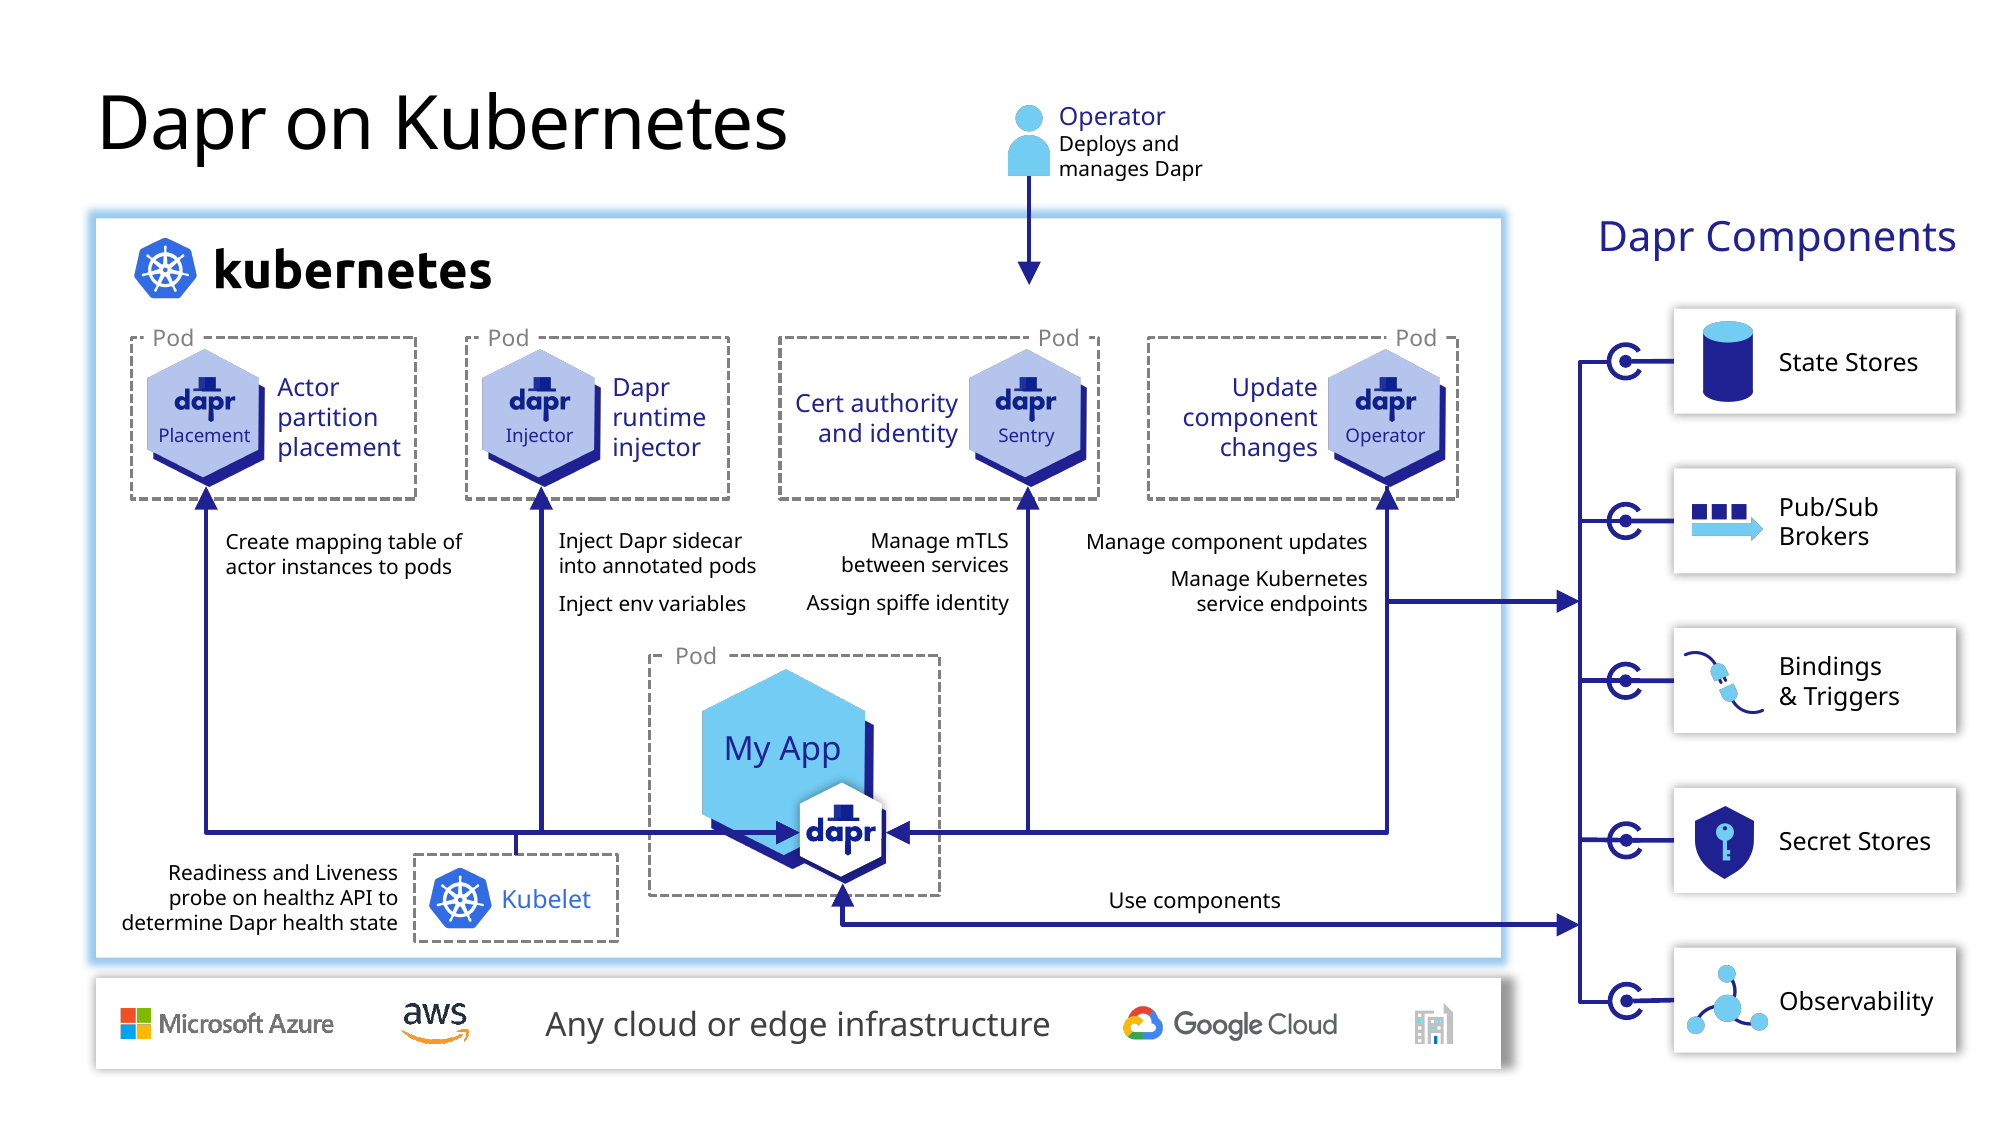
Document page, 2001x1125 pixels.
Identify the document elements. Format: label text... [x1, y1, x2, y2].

title Dapr on Kubernetes [96, 75, 1904, 166]
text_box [783, 588, 1131, 731]
picture [89, 977, 366, 1070]
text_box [1408, 998, 1458, 1048]
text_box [677, 789, 842, 896]
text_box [844, 731, 940, 883]
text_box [1579, 344, 1675, 1018]
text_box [414, 854, 618, 942]
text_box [1425, 447, 1542, 641]
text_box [963, 408, 1311, 883]
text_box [131, 323, 417, 500]
picture [400, 1002, 469, 1044]
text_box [329, 362, 677, 957]
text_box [646, 701, 670, 986]
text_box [1602, 209, 1957, 1053]
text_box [496, 530, 844, 789]
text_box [842, 883, 1579, 926]
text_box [799, 782, 887, 884]
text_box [95, 218, 1502, 958]
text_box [466, 323, 730, 500]
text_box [1148, 323, 1458, 500]
picture [1121, 1006, 1340, 1041]
text_box Any cloud or edge infrastructure [366, 977, 1502, 1070]
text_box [1008, 99, 1213, 181]
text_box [779, 323, 1099, 500]
